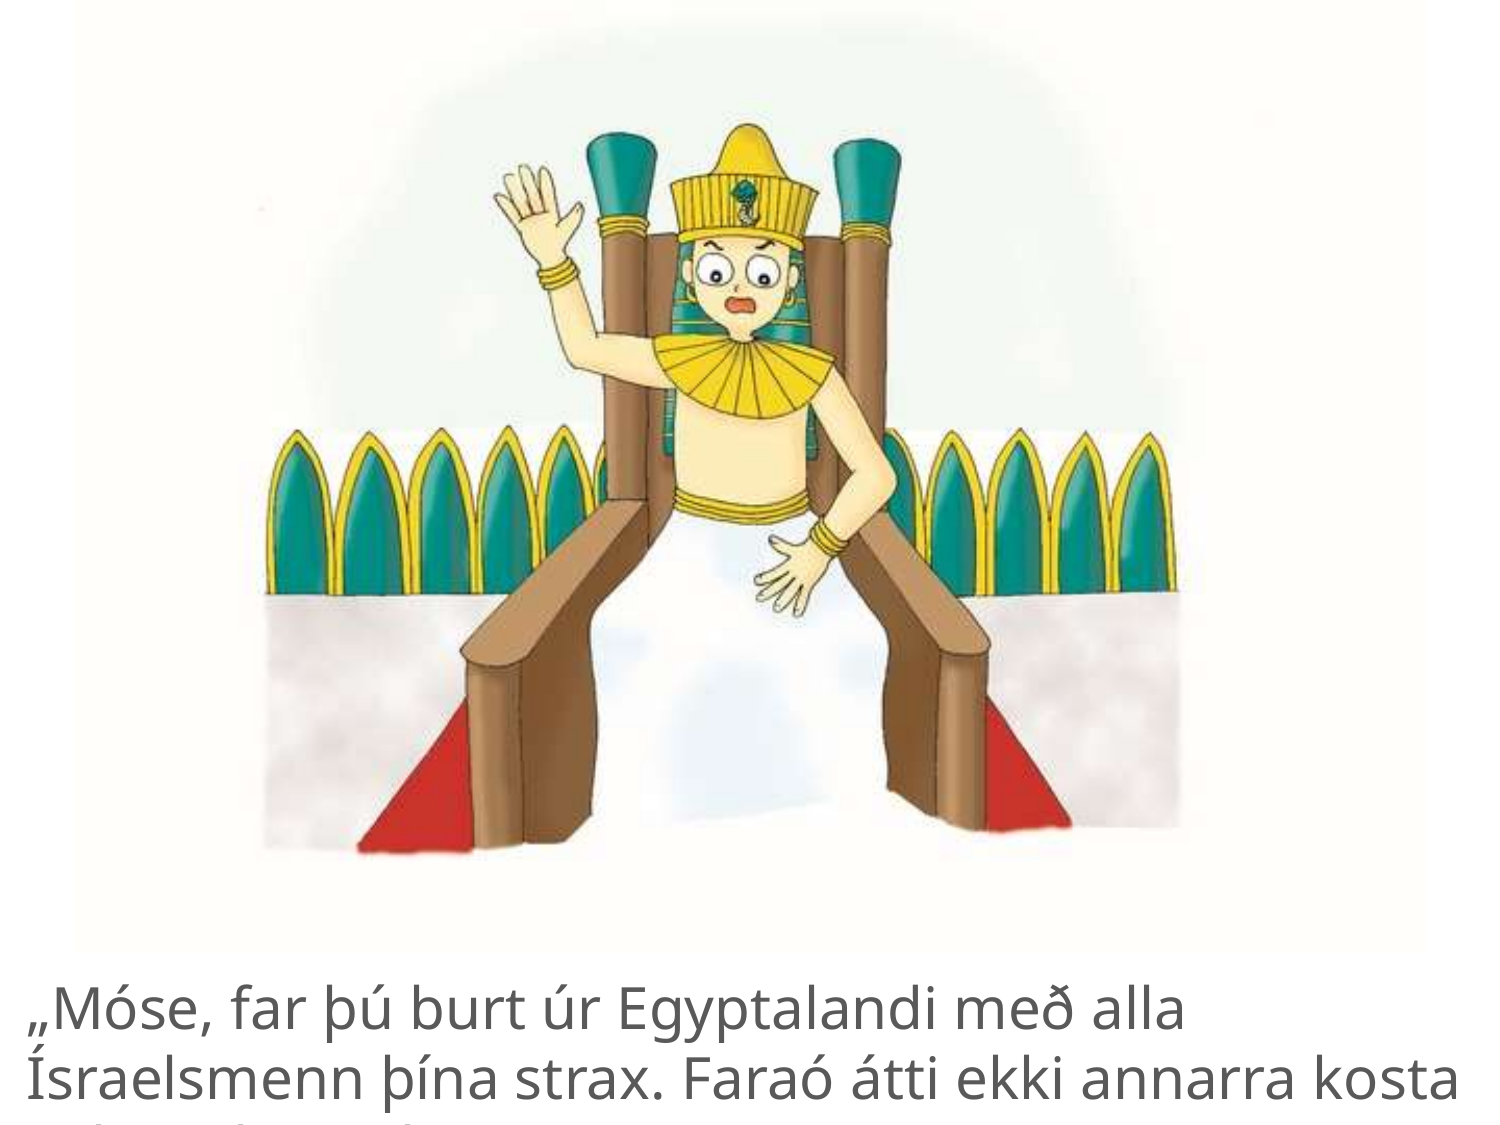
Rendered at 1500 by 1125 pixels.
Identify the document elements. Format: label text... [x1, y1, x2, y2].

text_box „Móse, far þú burt úr Egyptalandi með alla Ísraelsmenn þína strax. Faraó átti ekki annarra kosta völ en sleppa þeim. [11, 964, 1498, 1125]
picture [72, 0, 1427, 953]
